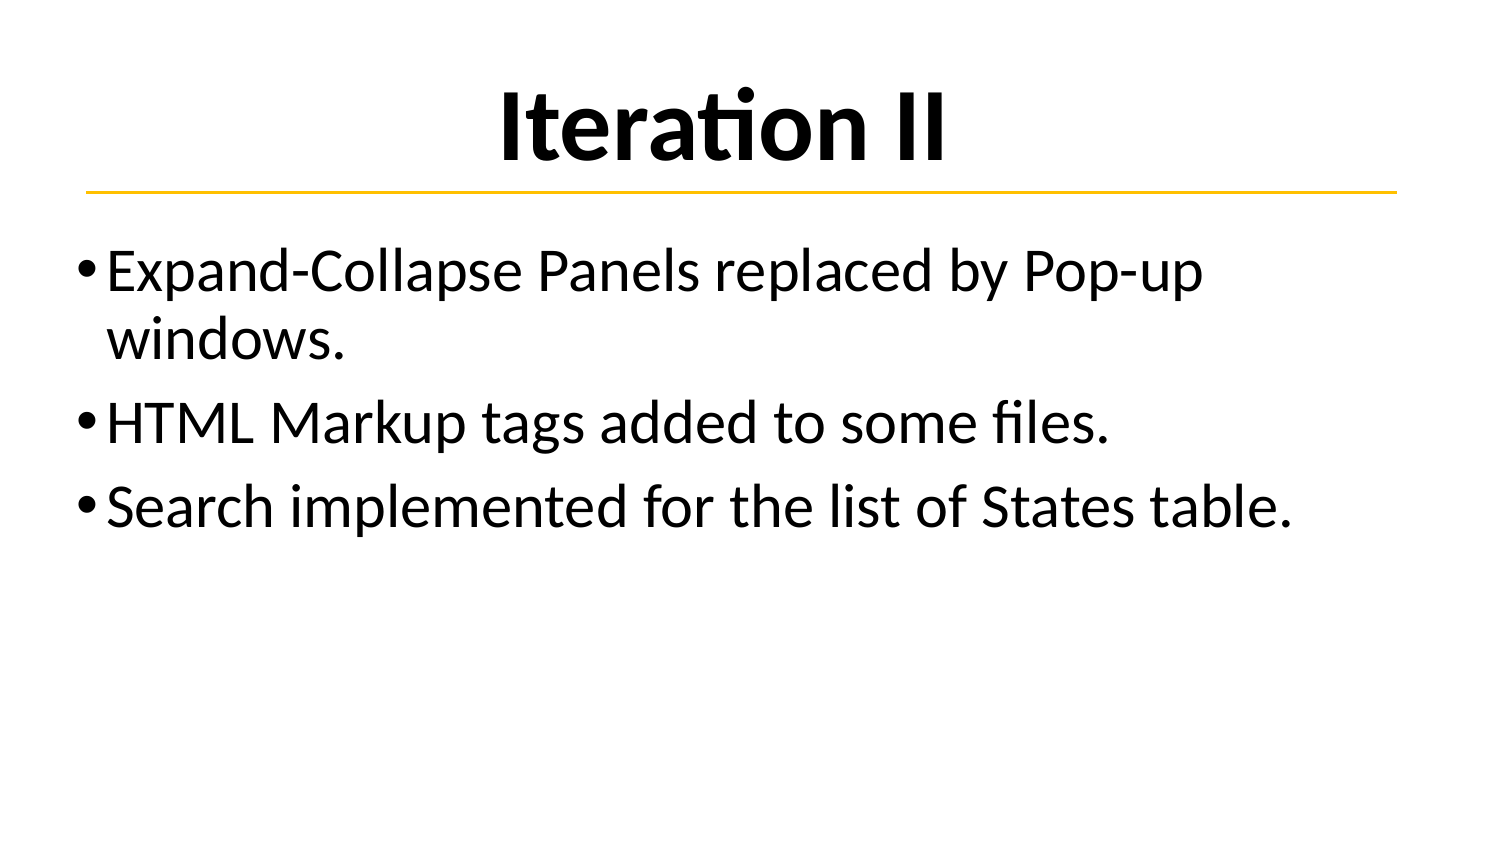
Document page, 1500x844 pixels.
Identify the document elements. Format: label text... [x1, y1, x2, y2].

list Expand-Collapse Panels replaced by Pop-up windows. HTML Markup tags added to some files. Search implemented for the list of States table. [65, 232, 1360, 463]
title Iteration II [24, 45, 1424, 209]
